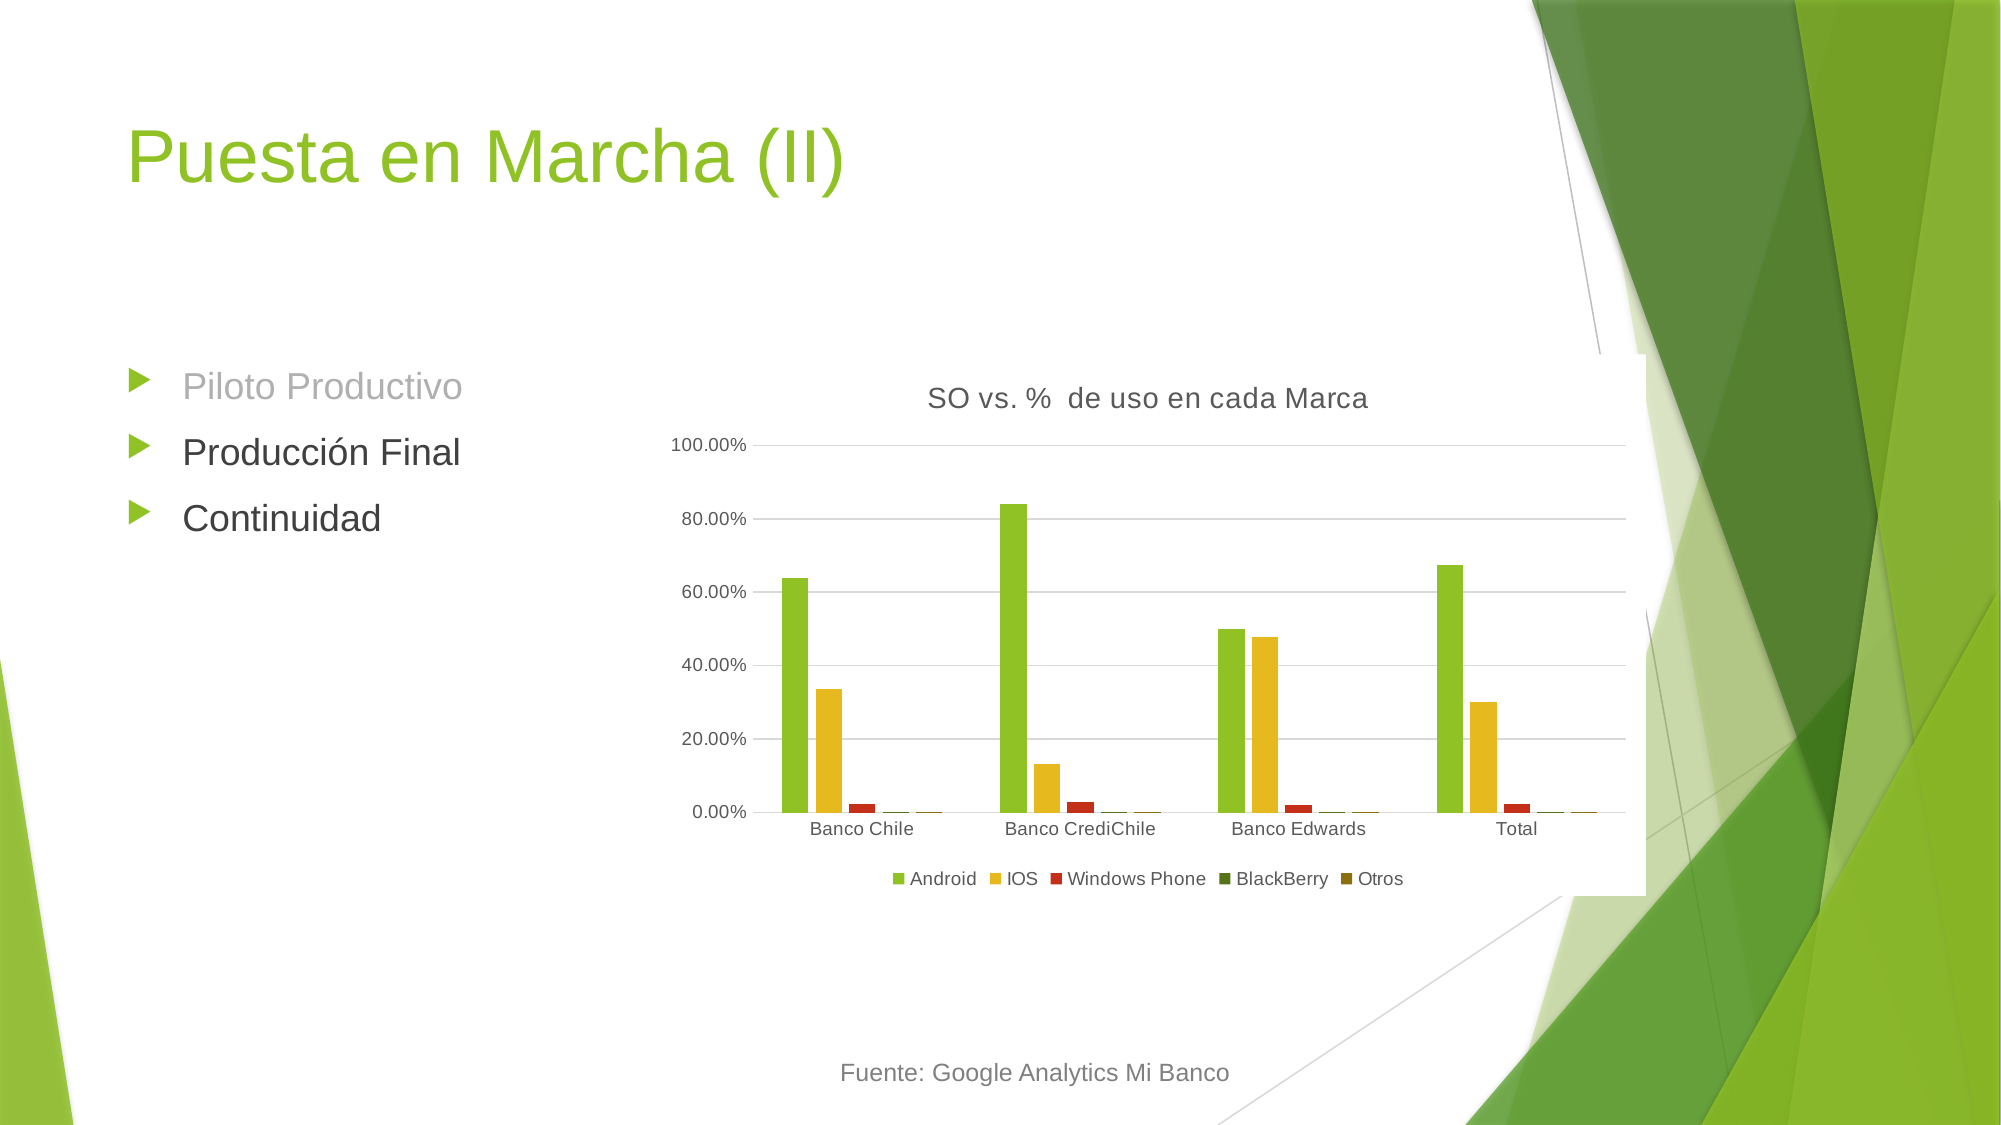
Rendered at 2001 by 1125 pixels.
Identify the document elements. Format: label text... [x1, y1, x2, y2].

list Piloto Productivo Producción Final Continuidad [111, 354, 545, 992]
title Puesta en Marcha (II) [111, 99, 1522, 317]
text_box Fuente: Google Analytics Mi Banco [825, 1049, 1247, 1095]
chart [650, 353, 1647, 897]
